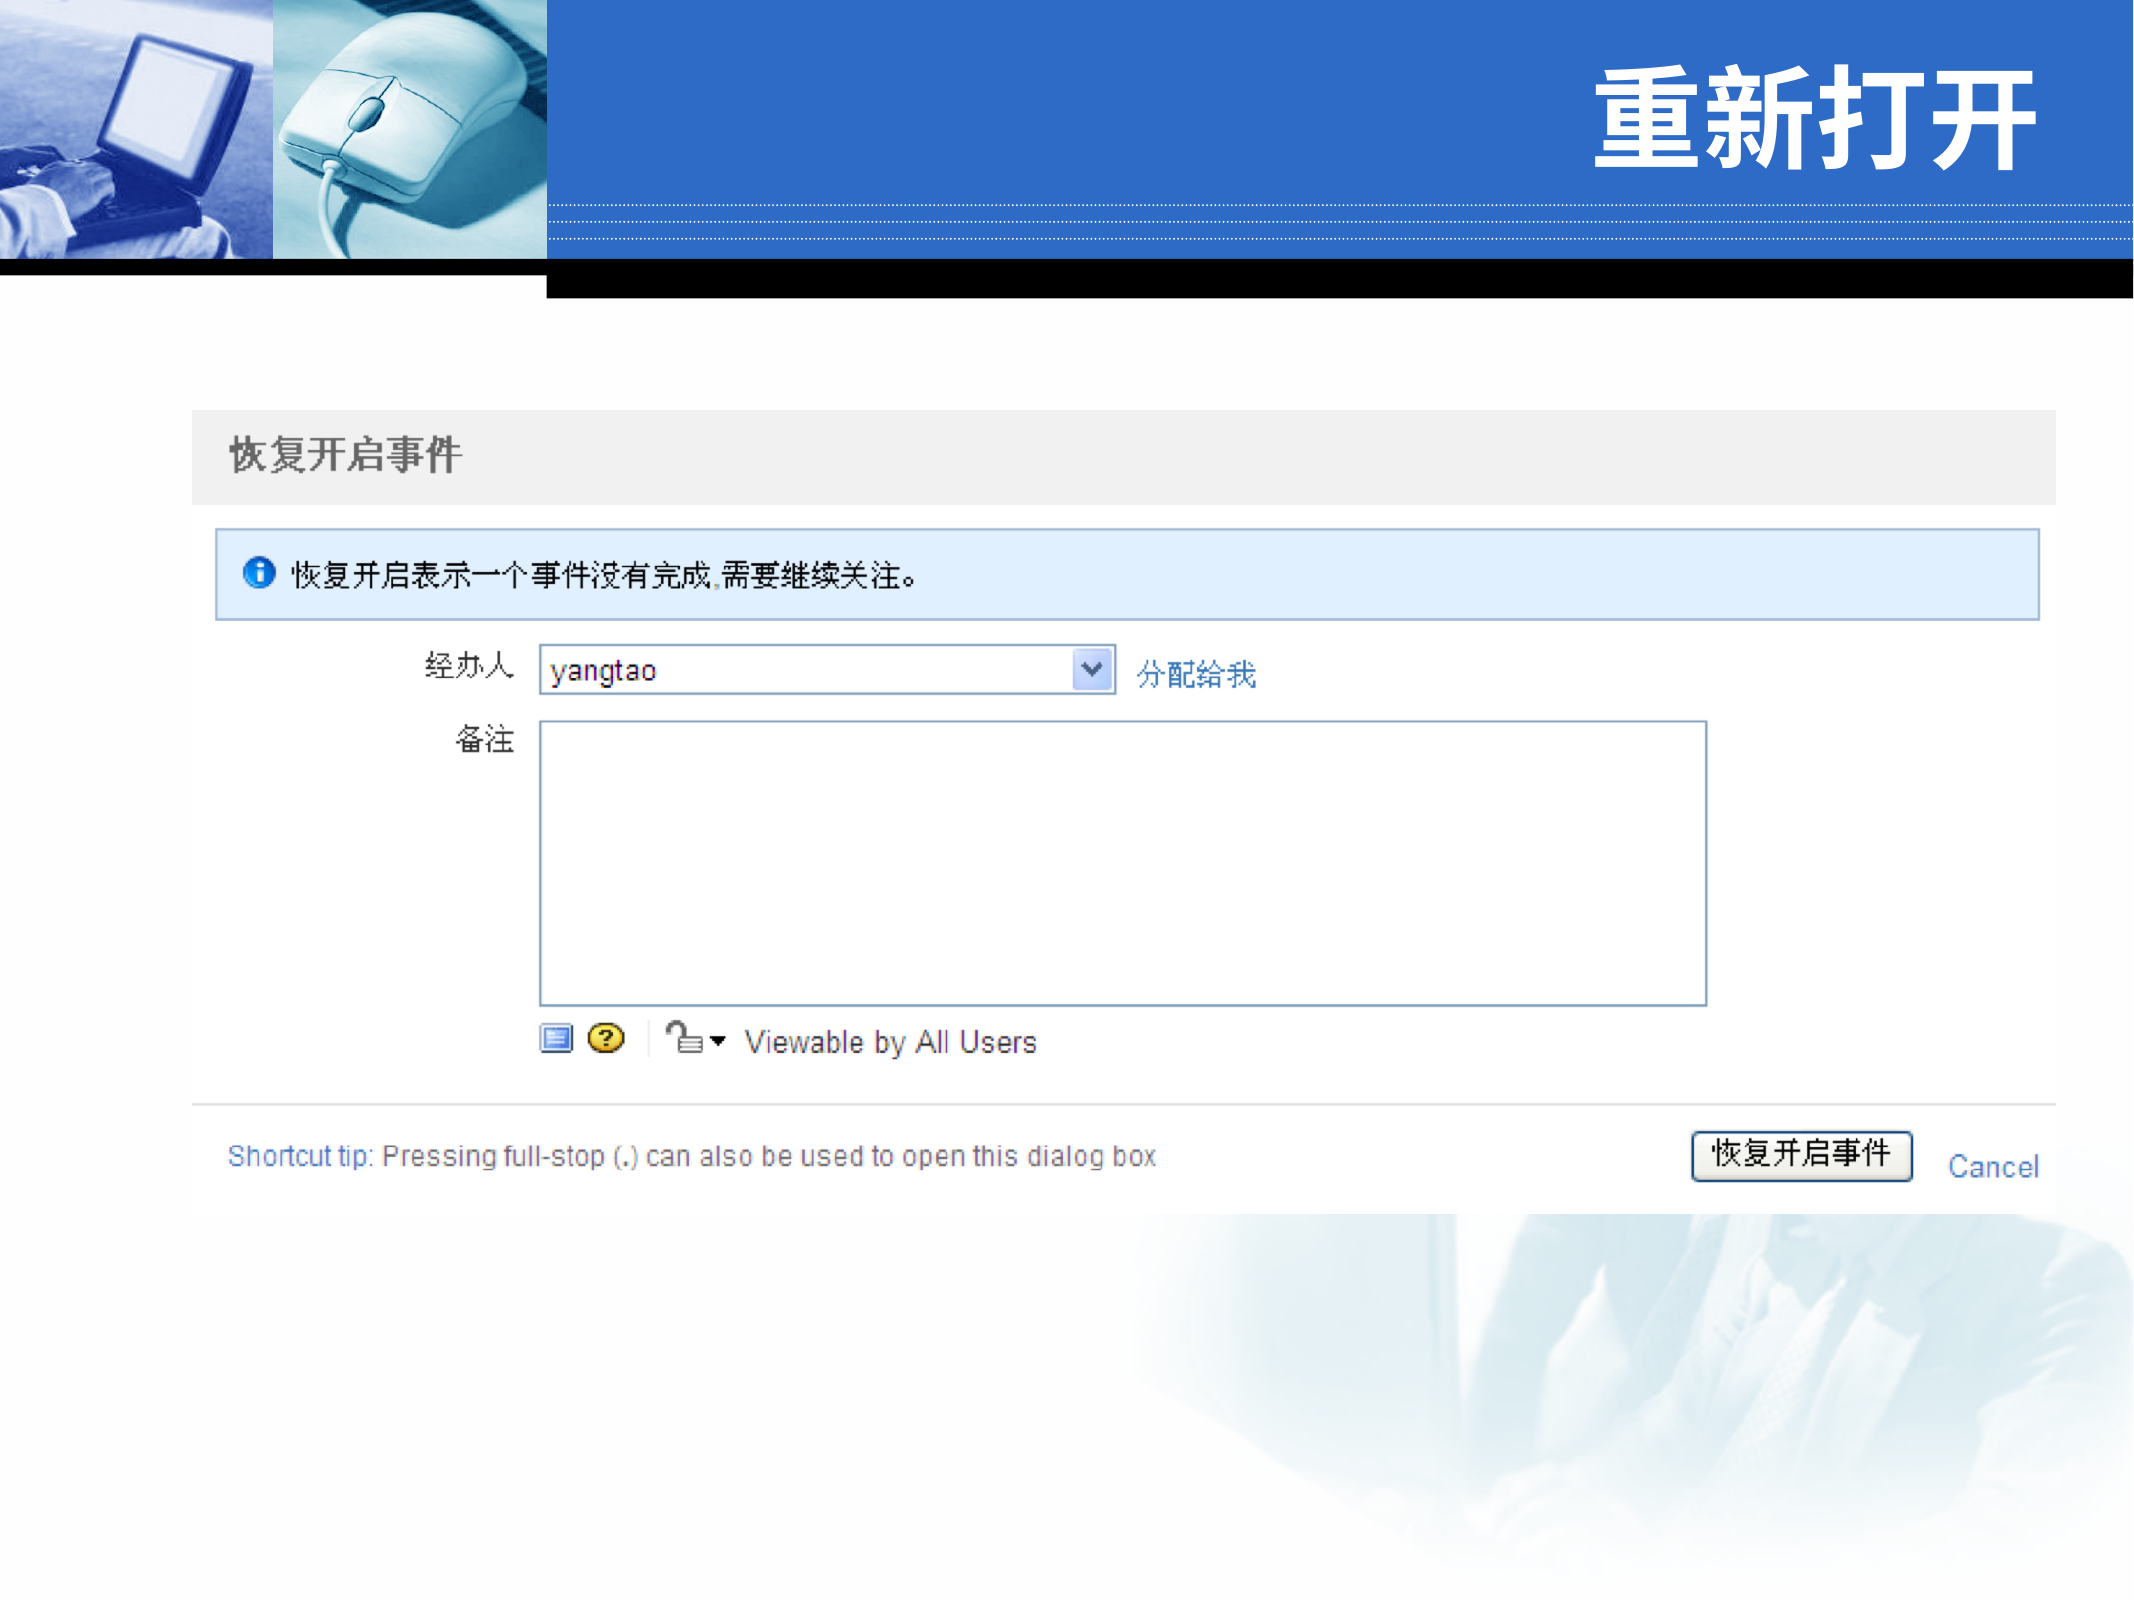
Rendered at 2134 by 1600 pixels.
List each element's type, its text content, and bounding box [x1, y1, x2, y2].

title 重新打开 [586, 53, 2063, 178]
picture [0, 0, 547, 258]
picture [0, 276, 2134, 1600]
